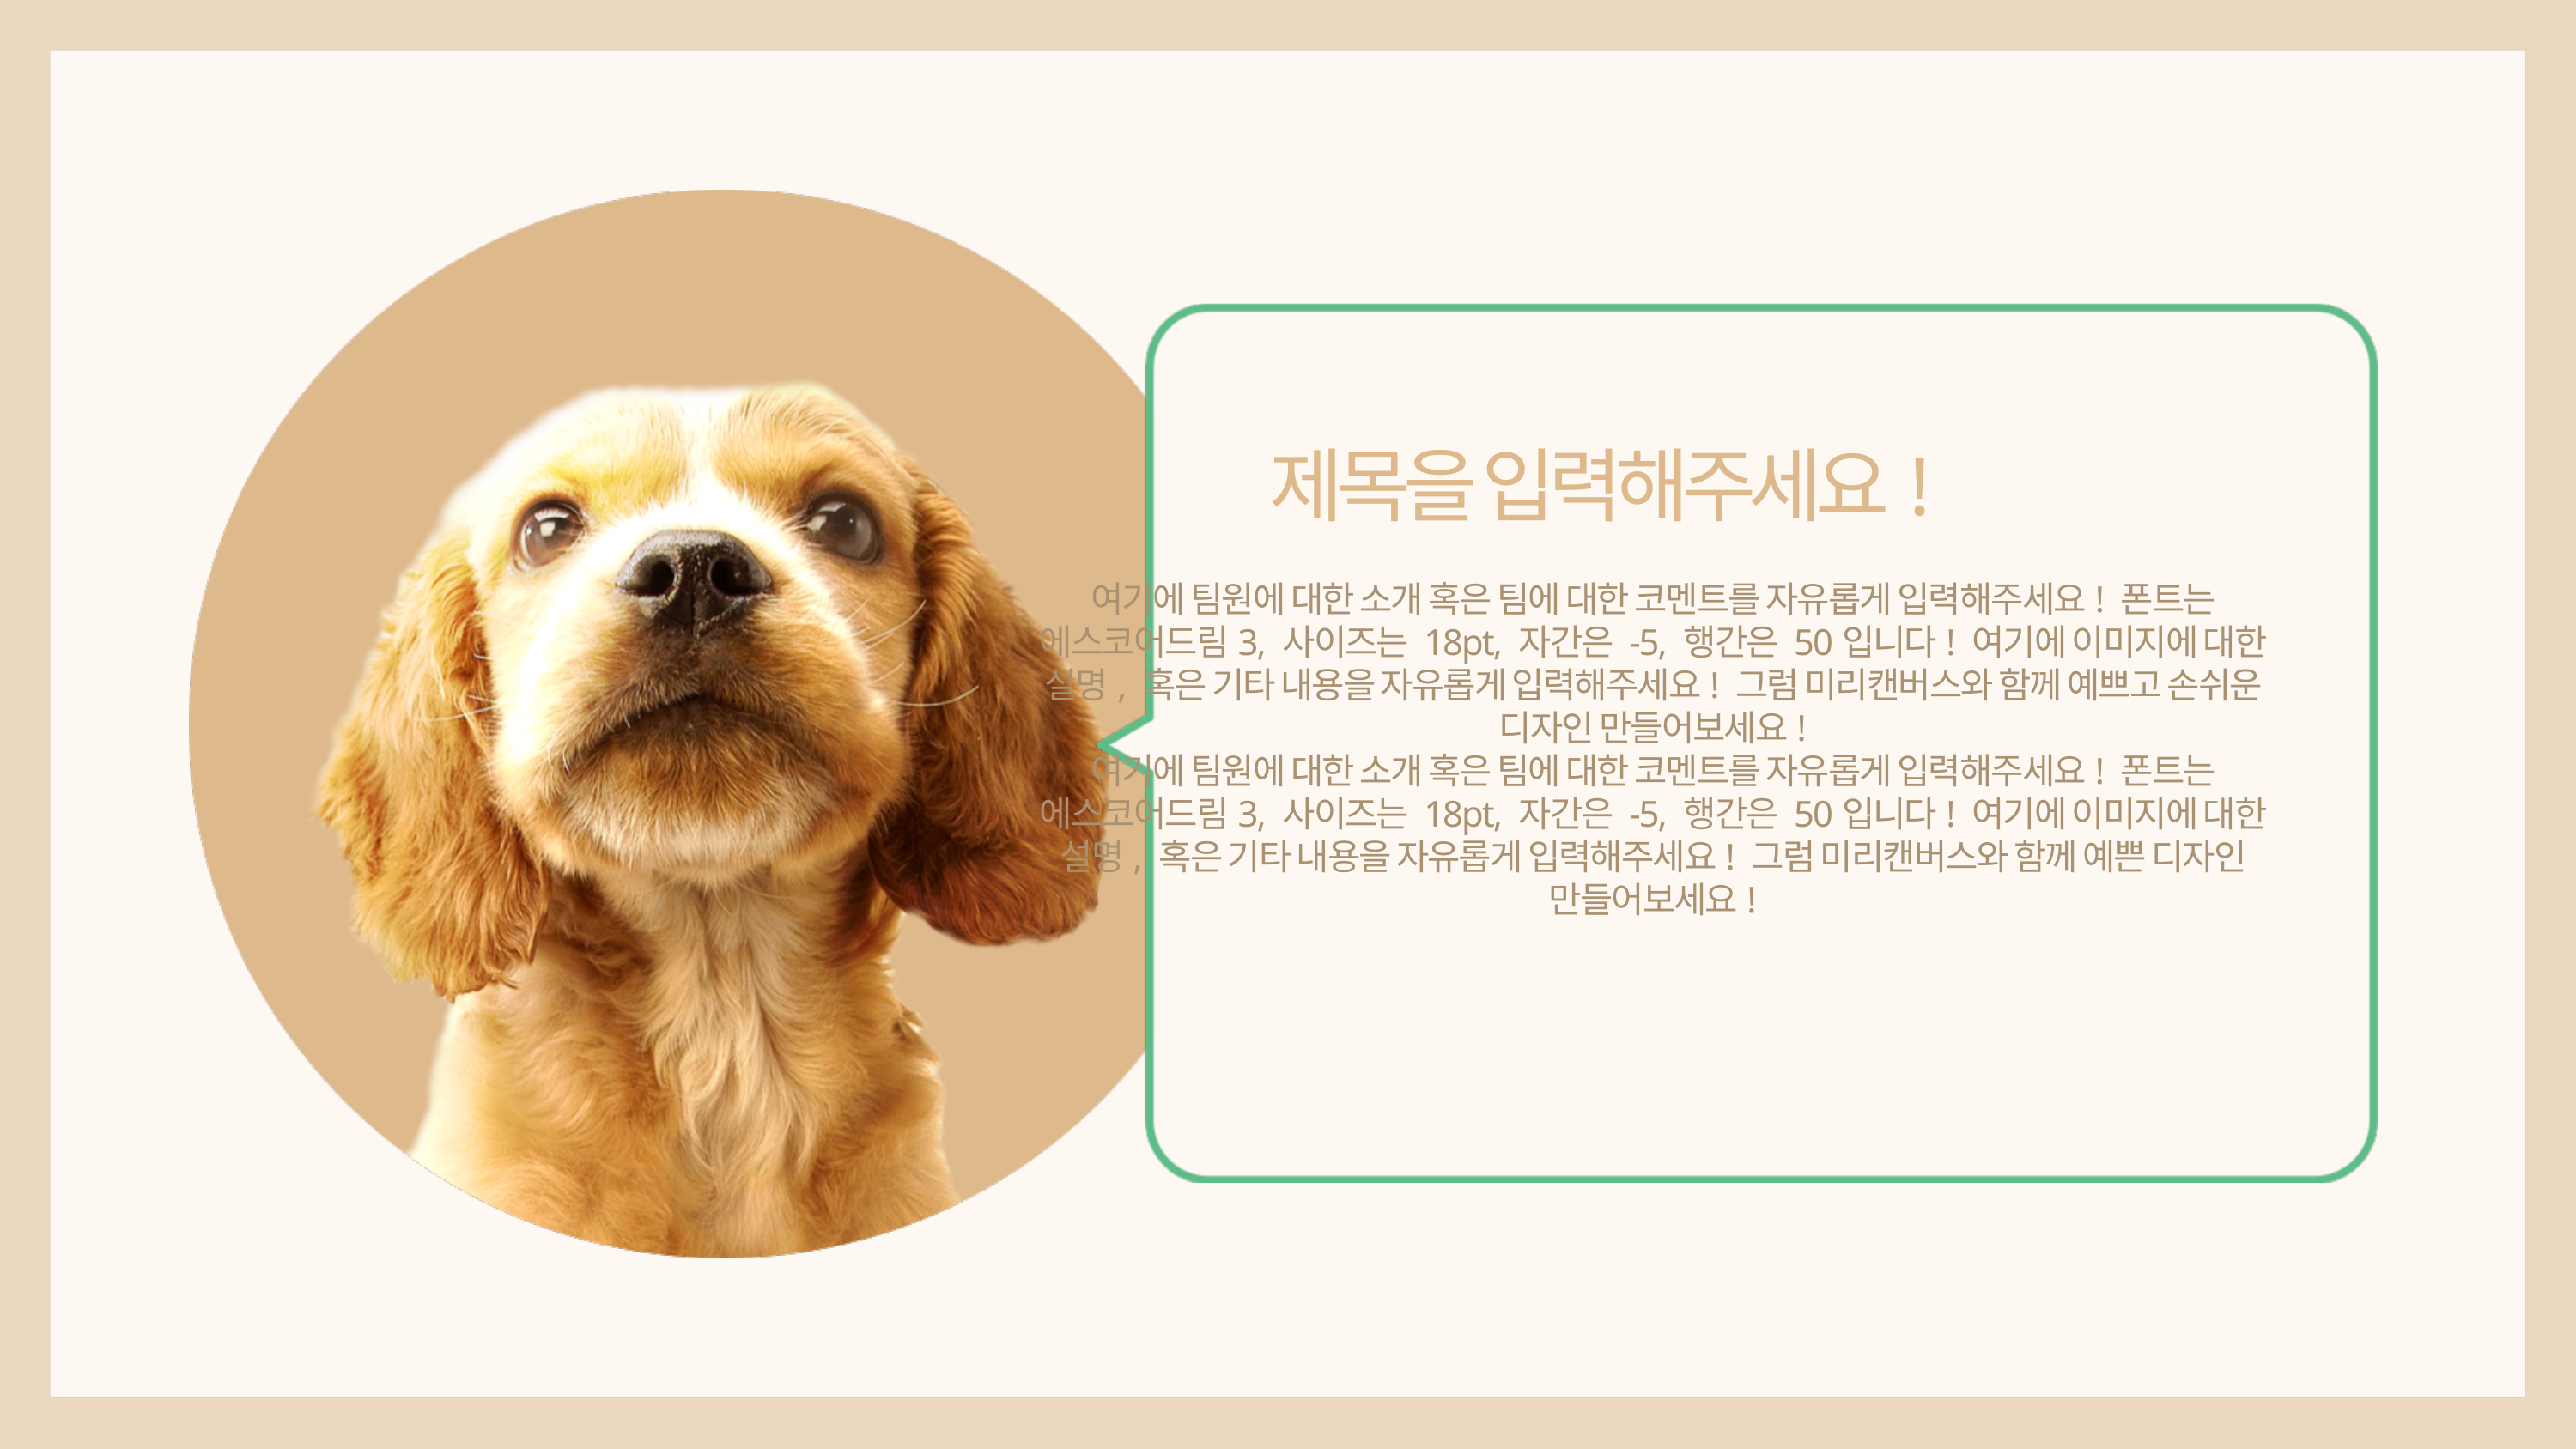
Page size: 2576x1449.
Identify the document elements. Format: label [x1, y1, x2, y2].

text_box [189, 190, 1258, 1258]
text_box [0, 0, 2576, 1449]
text_box [1294, 100, 2175, 1386]
